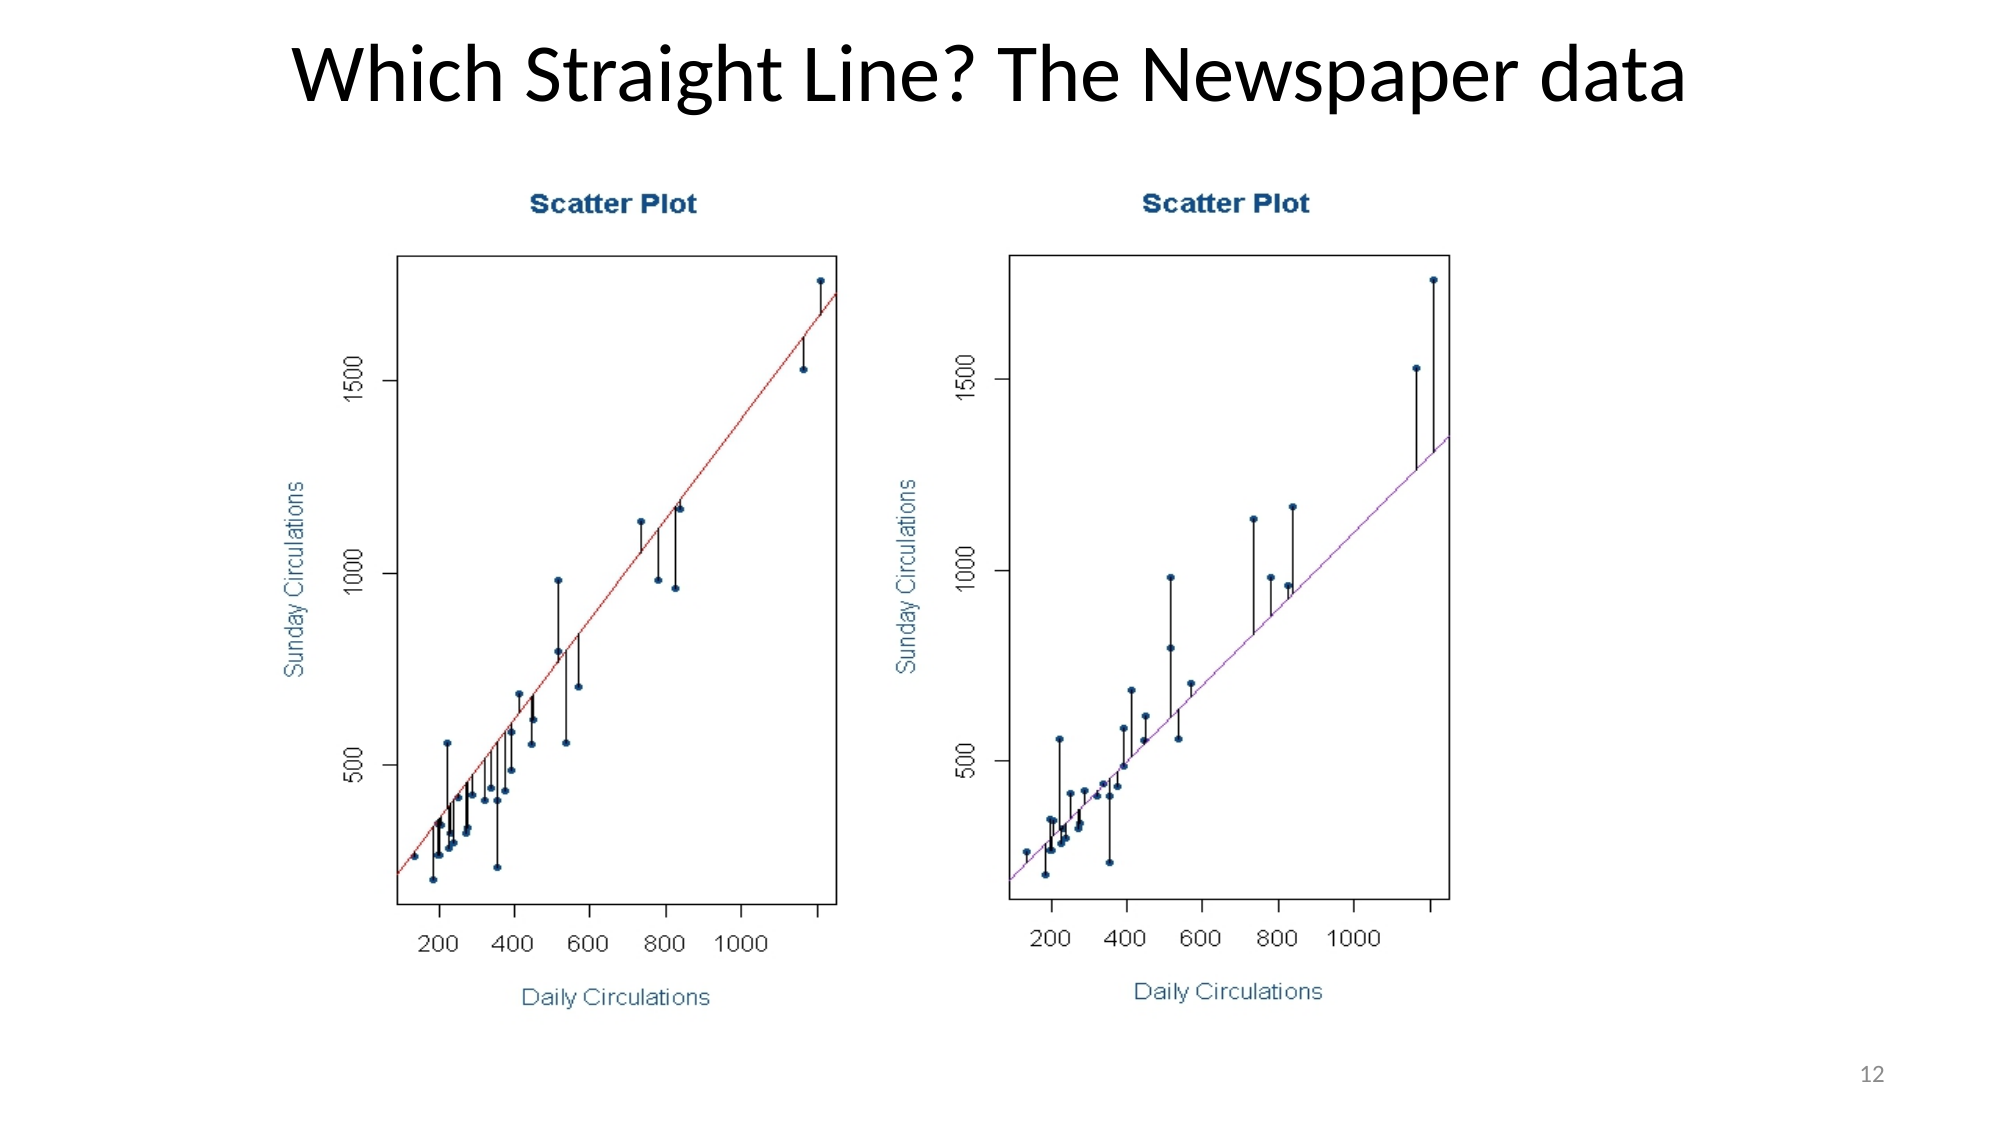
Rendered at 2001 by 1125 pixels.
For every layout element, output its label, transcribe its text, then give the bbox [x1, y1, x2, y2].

picture [274, 149, 1513, 1038]
title Which Straight Line? The Newspaper data [275, 0, 1725, 138]
slide_number 12 [1433, 1042, 1900, 1103]
